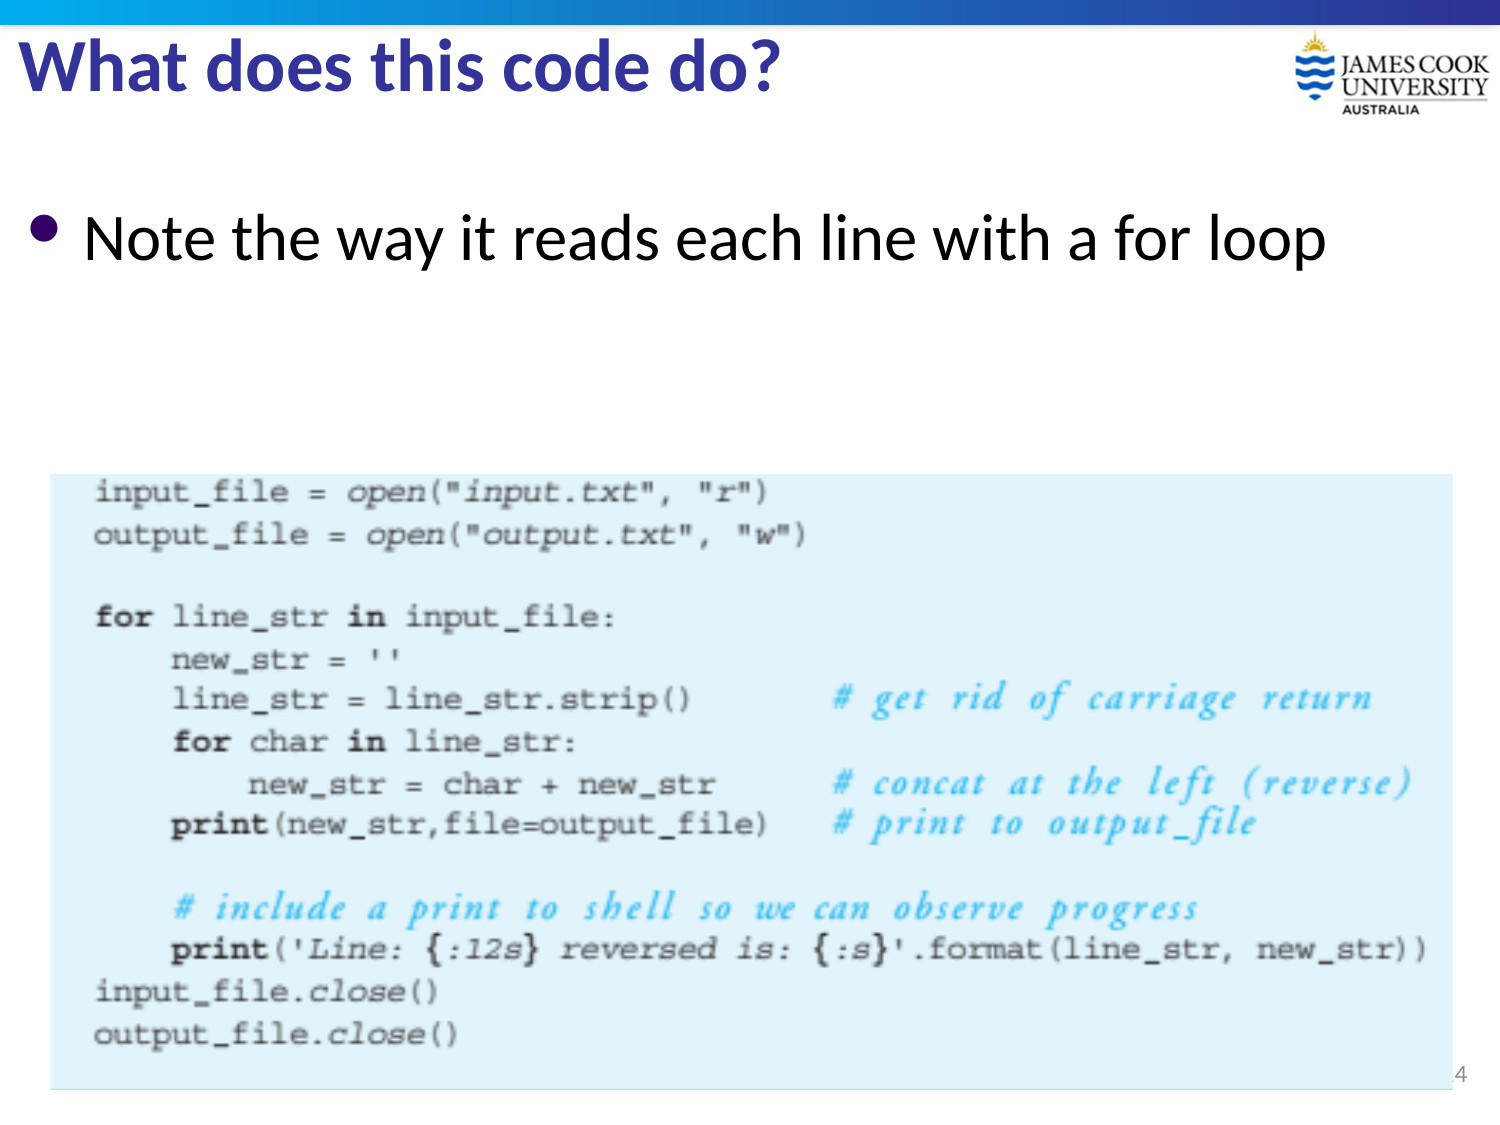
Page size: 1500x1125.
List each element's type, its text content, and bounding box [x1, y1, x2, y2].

title What does this code do? [3, 8, 1411, 89]
picture [49, 474, 1453, 1090]
list Note the way it reads each line with a for loop [11, 186, 1477, 1029]
picture [1287, 25, 1500, 123]
slide_number 14 [1074, 1042, 1483, 1103]
